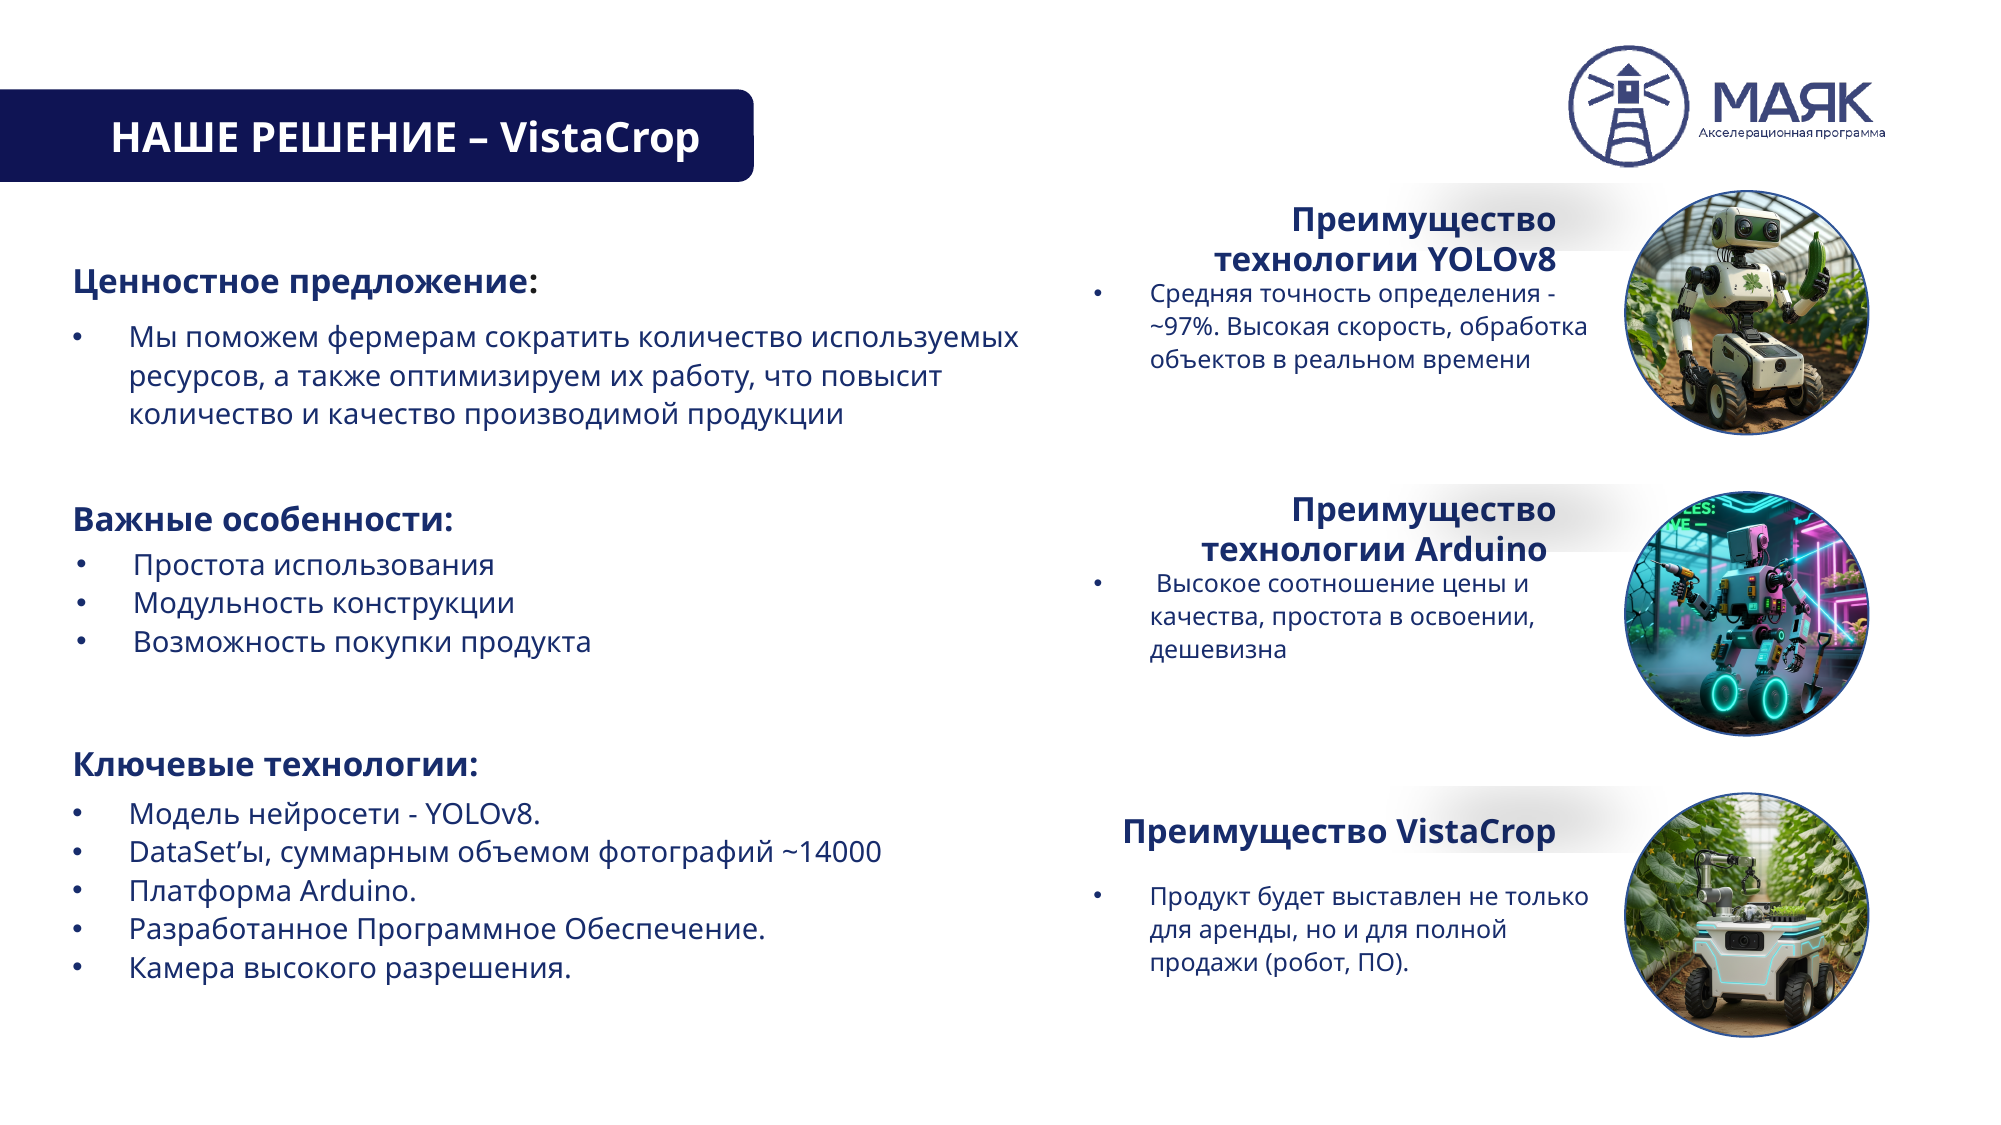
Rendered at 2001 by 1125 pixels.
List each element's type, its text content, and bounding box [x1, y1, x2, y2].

picture [1566, 44, 1909, 173]
picture [1624, 793, 1869, 1037]
text_box Преимущество VistaCrop [1078, 802, 1565, 858]
picture [1624, 190, 1869, 435]
text_box Преимущество технологии Arduino [1073, 480, 1565, 576]
text_box Средняя точность определения - ~97%. Высокая скорость, обработка объектов в реальном времени [1078, 267, 1619, 381]
text_box Продукт будет выставлен не только для аренды, но и для полной продажи (робот, ПО). [1078, 869, 1619, 984]
text_box Ключевые технологии: [64, 736, 959, 784]
text_box Модель нейросети - YOLOv8. DataSet’ы, суммарным объемом фотографий ~14000 Платформа Arduino. Разработанное Программное Обеспечение. Камера высокого разрешения. [64, 784, 959, 992]
text_box Простота использования Модульность конструкции Возможность покупки продукта [69, 535, 1055, 666]
text_box Ценностное предложение: [64, 252, 837, 308]
text_box НАШЕ РЕШЕНИЕ – VistaCrop [0, 89, 754, 182]
picture [1624, 491, 1869, 736]
text_box Преимущество технологии YOLOv8 [1073, 191, 1565, 286]
text_box Мы поможем фермерам сократить количество используемых ресурсов, а также оптимизируем их работу, что повысит количество и качество производимой продукции [64, 307, 1051, 438]
text_box Важные особенности: [64, 490, 939, 546]
text_box Высокое соотношение цены и качества, простота в освоении, дешевизна [1078, 557, 1619, 671]
